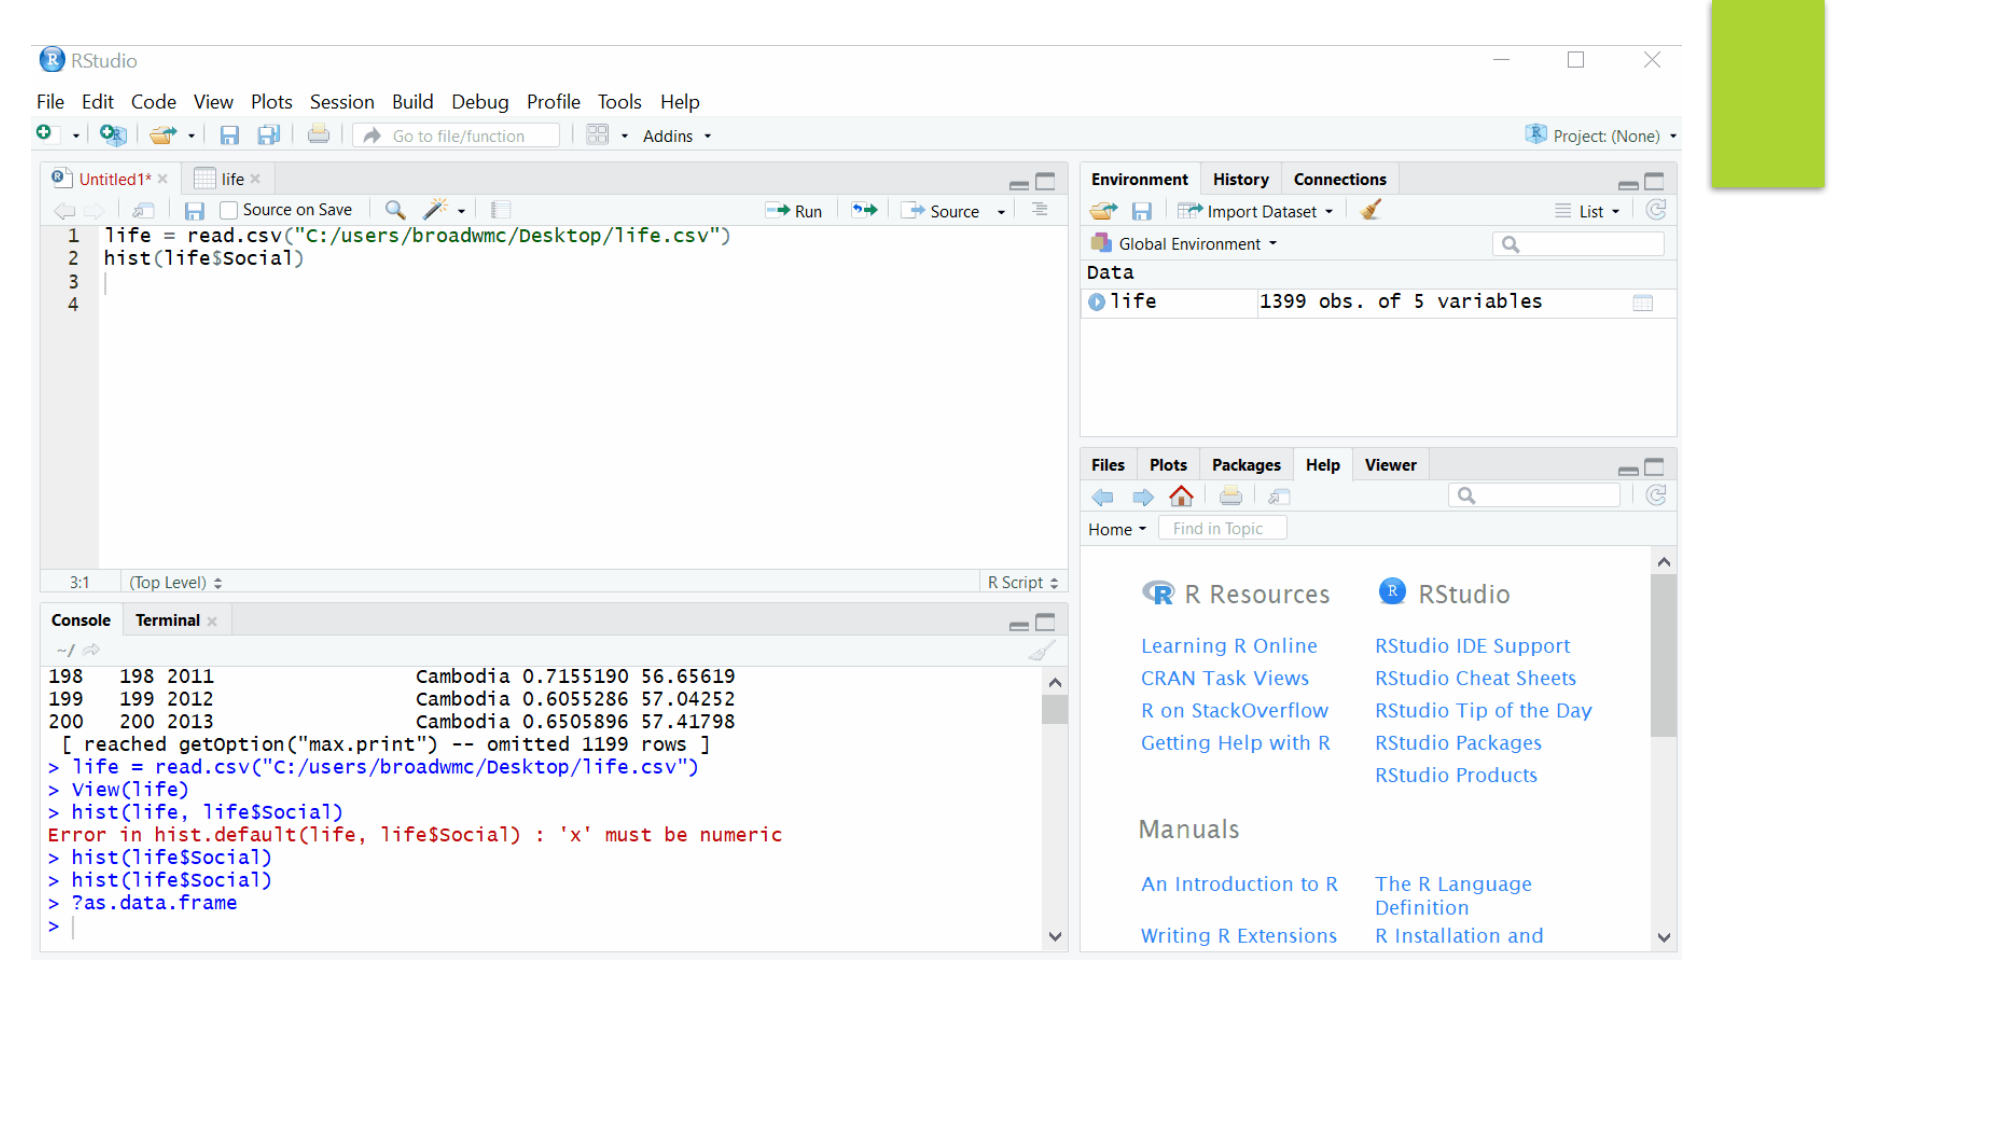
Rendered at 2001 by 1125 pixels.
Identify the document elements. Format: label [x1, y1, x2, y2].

picture [31, 44, 1683, 960]
